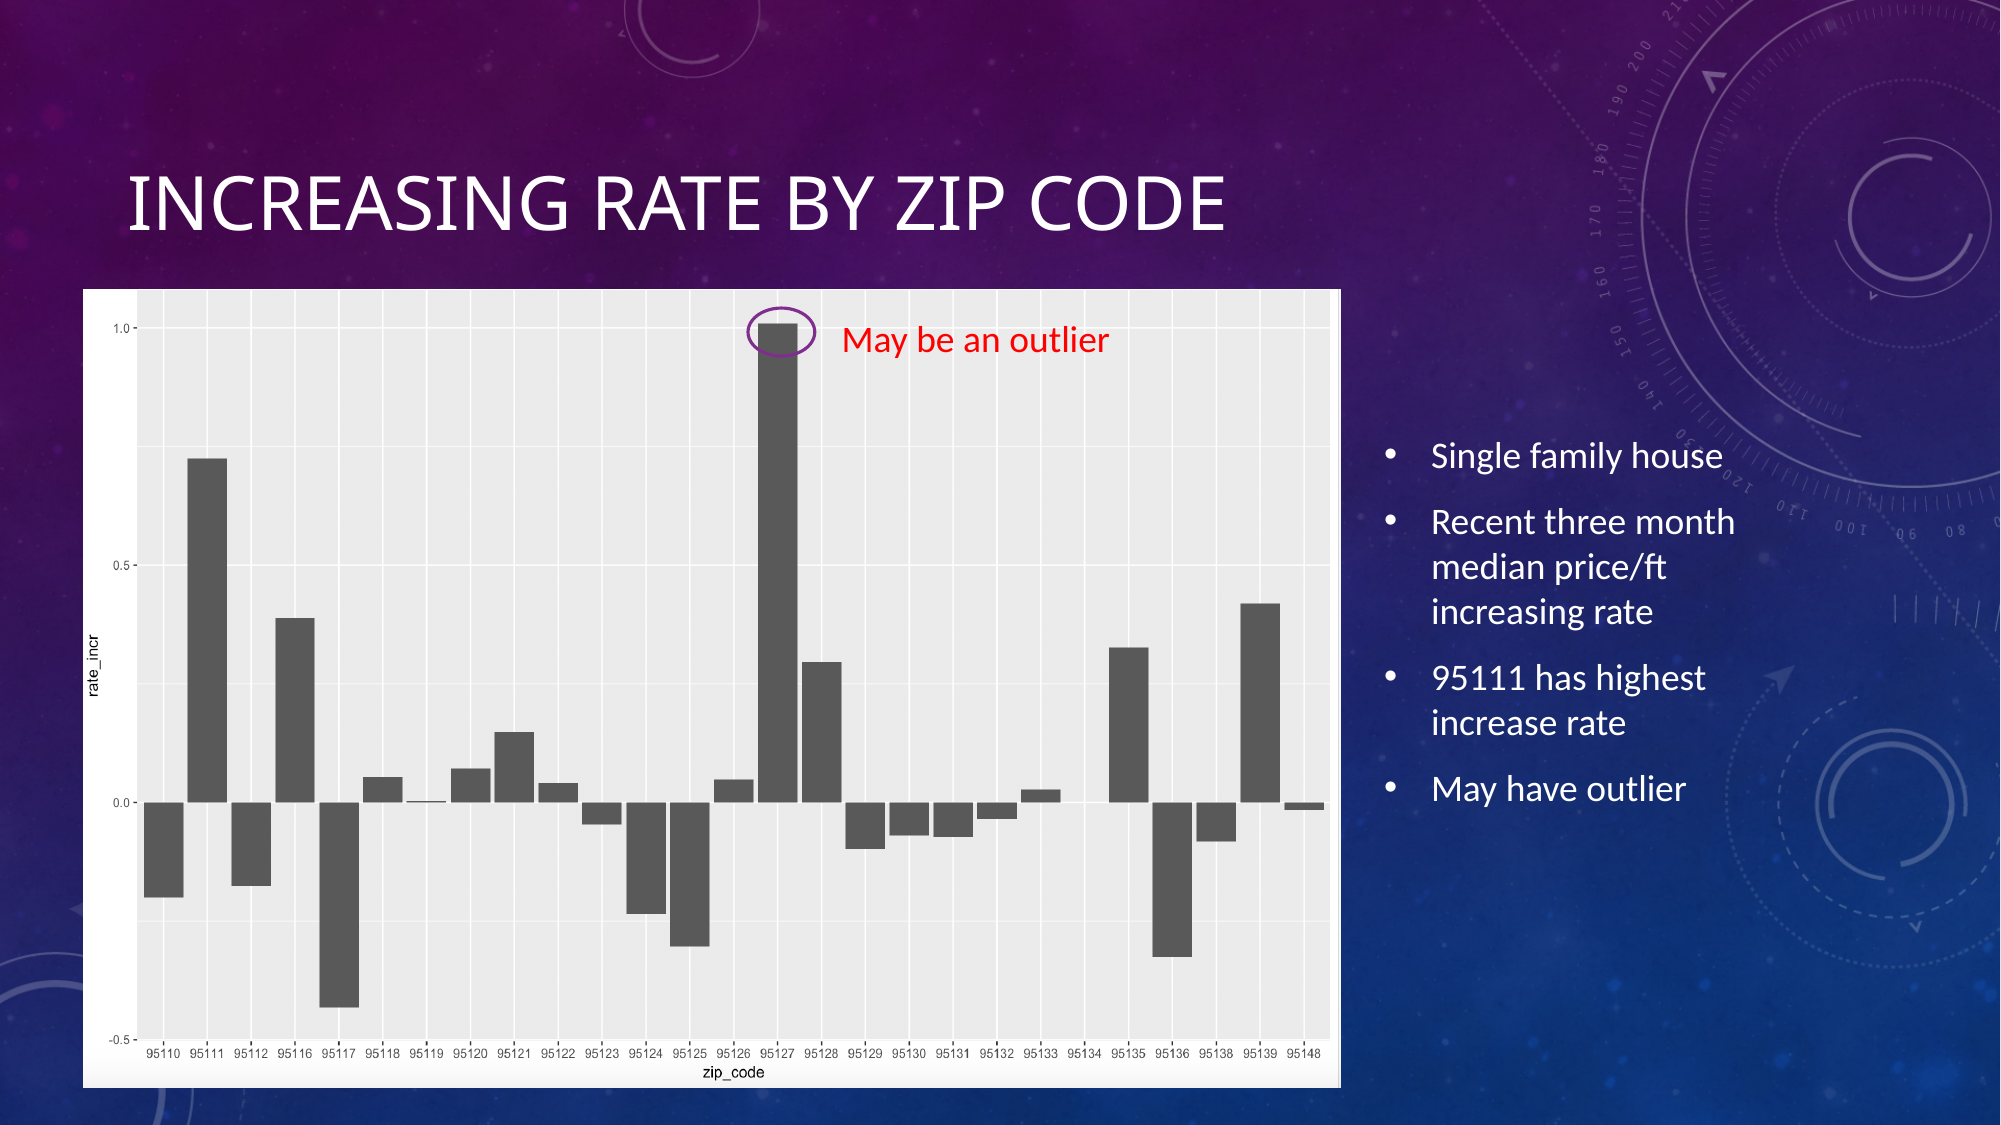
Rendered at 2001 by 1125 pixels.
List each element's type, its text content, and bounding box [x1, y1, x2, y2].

picture [0, 0, 2001, 1125]
title Increasing Rate by Zip code [112, 81, 1775, 320]
list Single family house Recent three month median price/ft increasing rate 95111 has highest increase rate May have outlier [1369, 289, 1775, 950]
